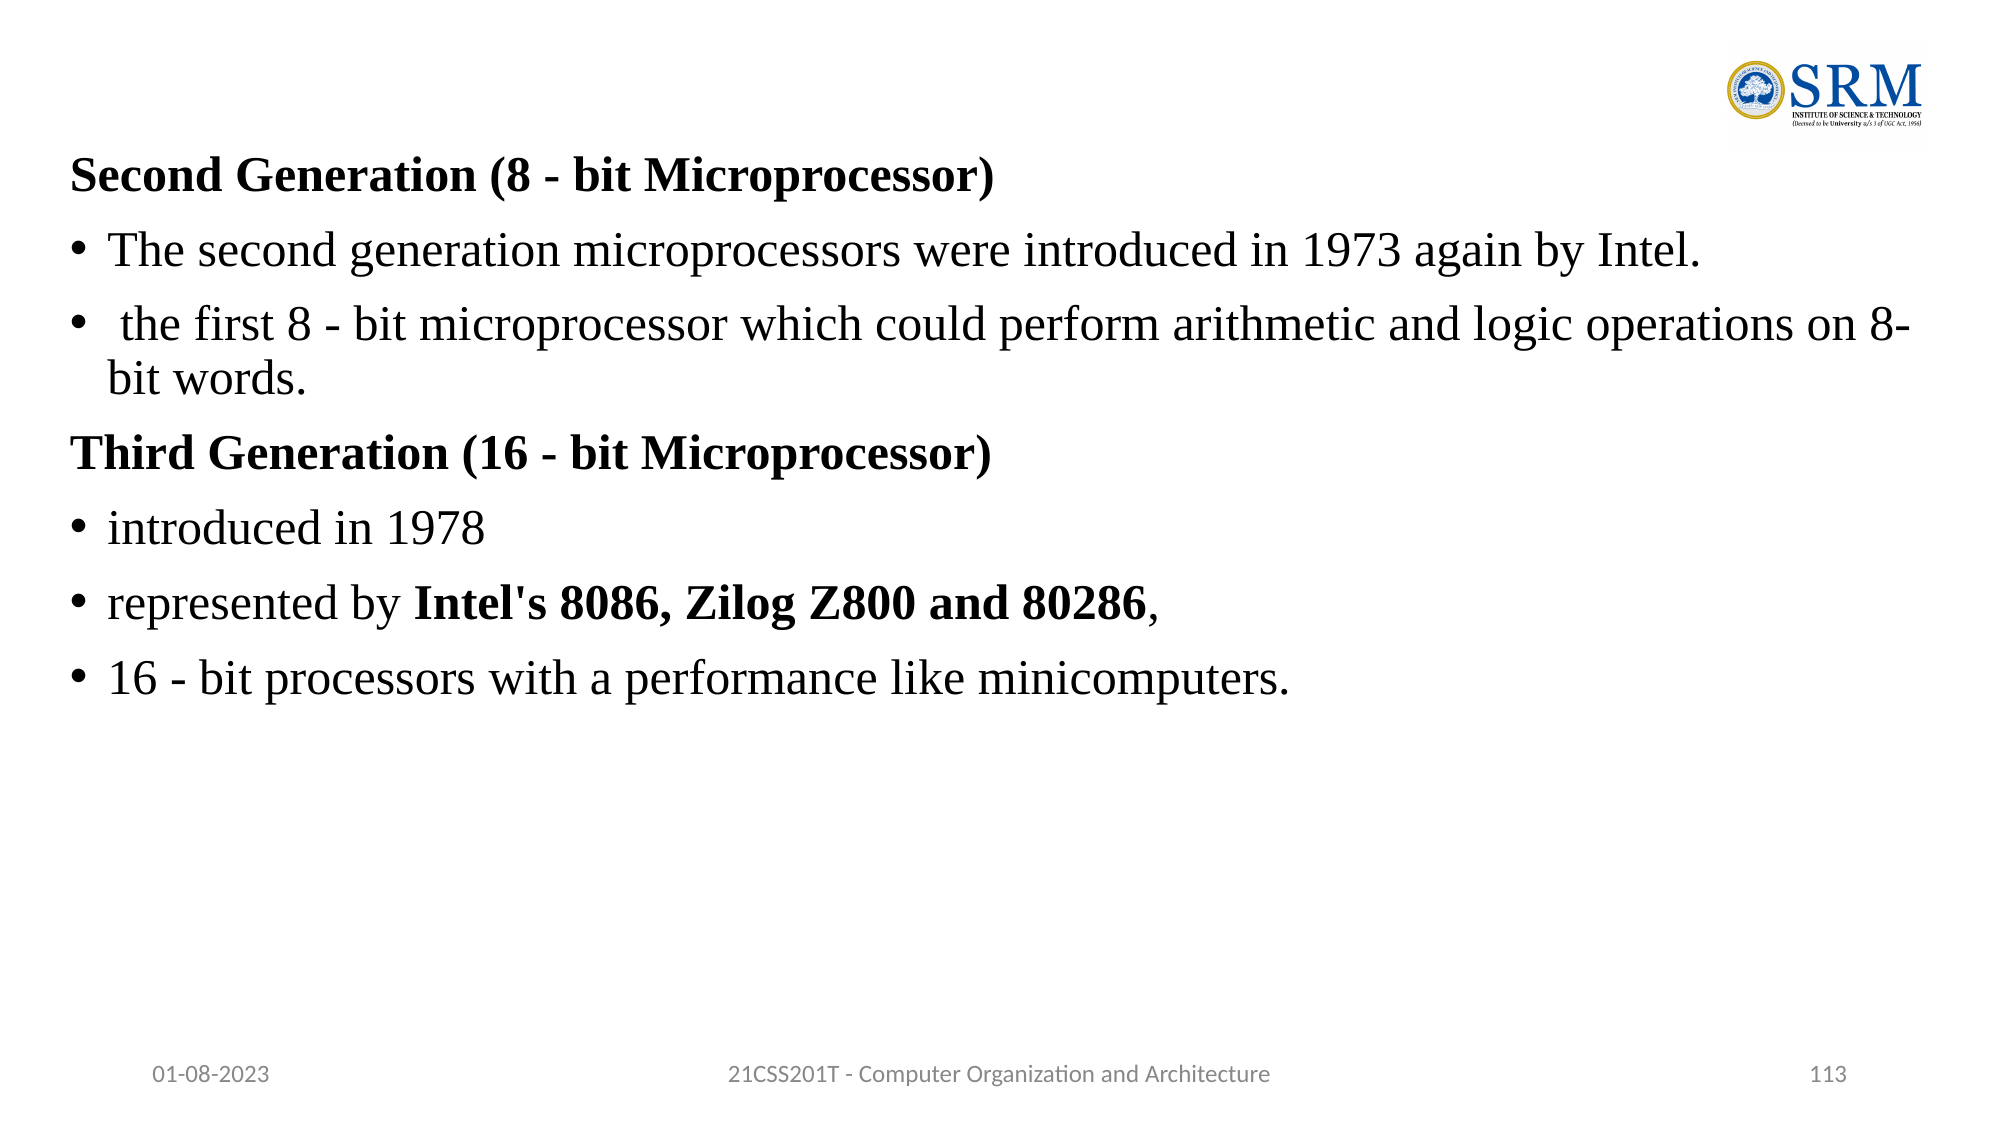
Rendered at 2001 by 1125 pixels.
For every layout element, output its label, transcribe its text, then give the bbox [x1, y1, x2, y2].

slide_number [137, 1042, 588, 1103]
footer 21CSS201T - Computer Organization and Architecture [662, 1042, 1338, 1103]
slide_number ‹#› [1412, 1042, 1863, 1103]
list Second Generation (8 - bit Microprocessor) The second generation microprocessors were introduced in 1973 again by Intel. the first 8 - bit microprocessor which could perform arithmetic and logic operations on 8-bit words. Third Generation (16 - bit Microprocessor) introduced in 1978 represented by Intel's 8086, Zilog Z800 and 80286, 16 - bit processors with a performance like minicomputers. [55, 140, 1934, 988]
picture [1723, 37, 1926, 140]
